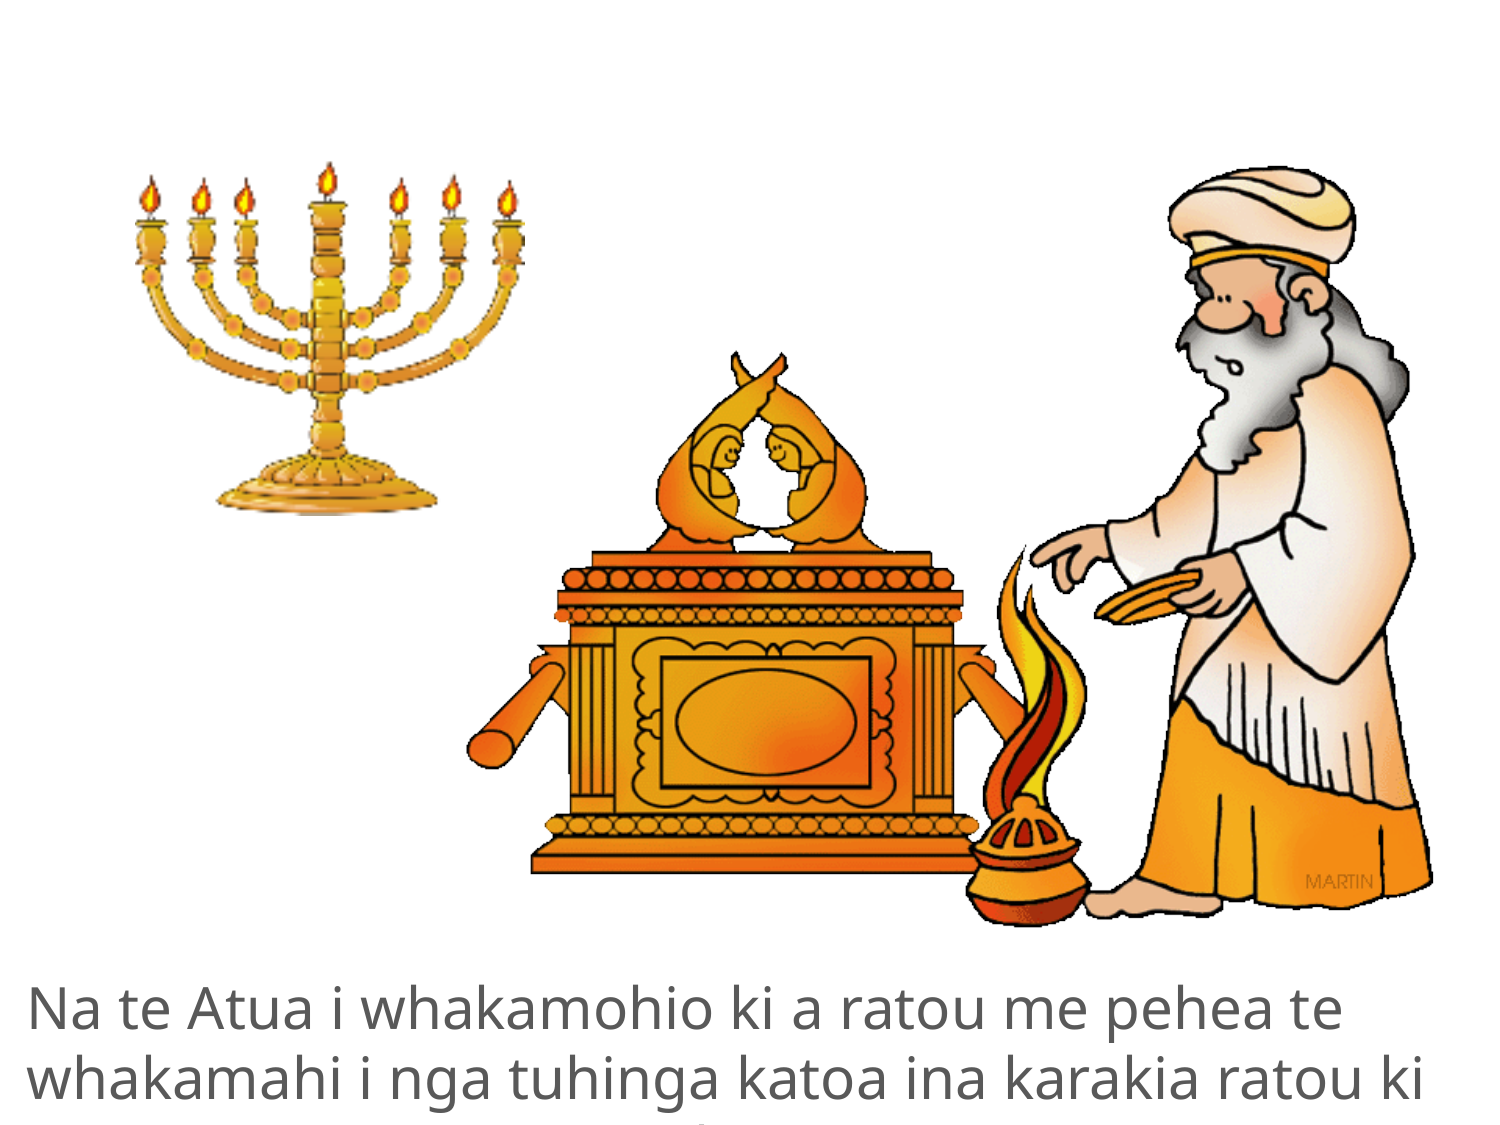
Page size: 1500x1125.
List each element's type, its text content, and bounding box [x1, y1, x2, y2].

text_box Na te Atua i whakamohio ki a ratou me pehea te whakamahi i nga tuhinga katoa ina karakia ratou ki te Atua i roto i te Tapenakara. [11, 964, 1498, 1125]
picture [135, 144, 1468, 967]
